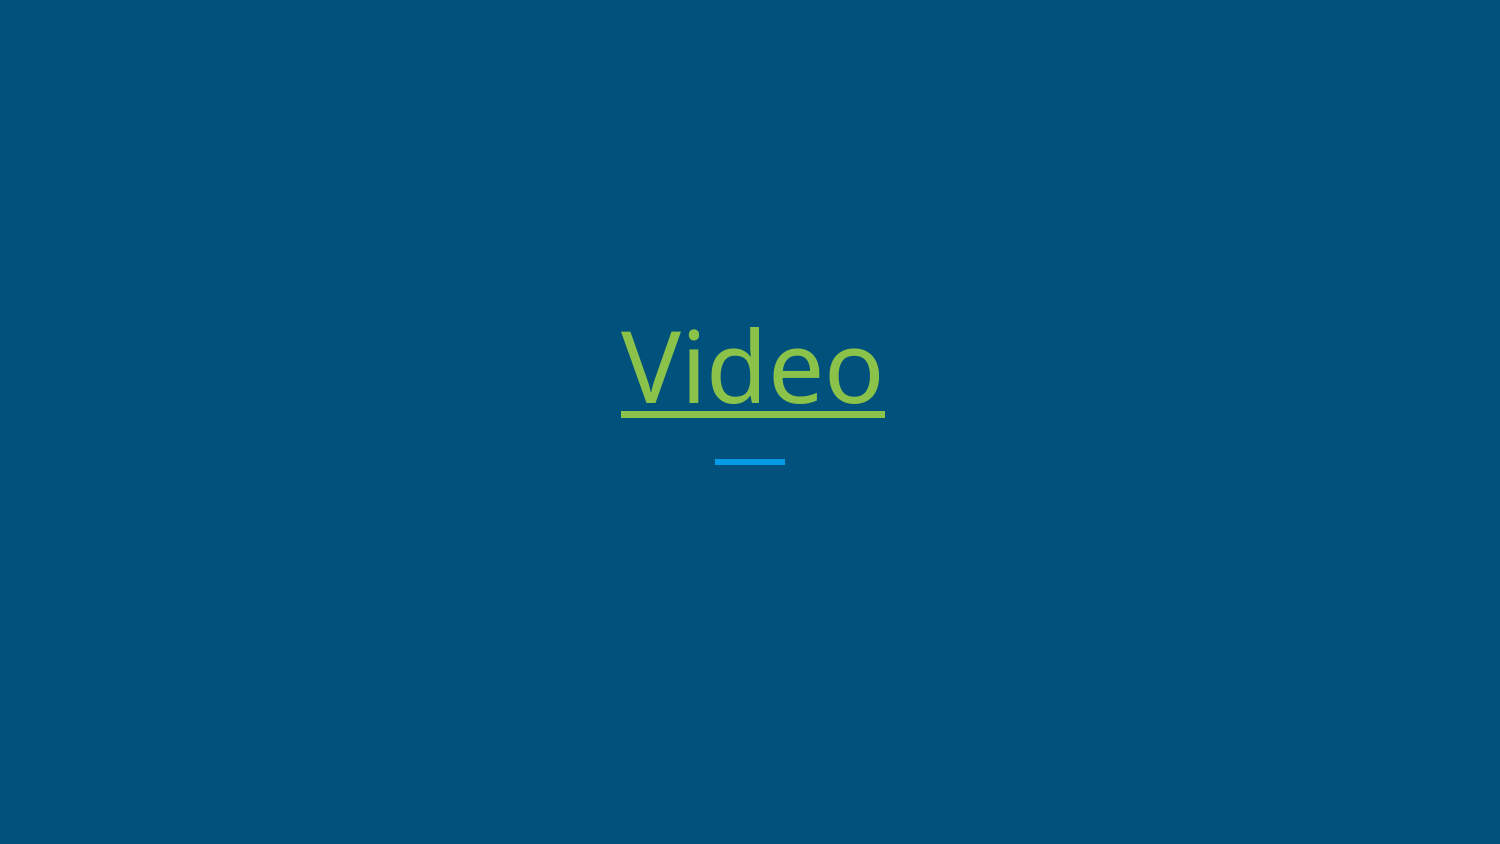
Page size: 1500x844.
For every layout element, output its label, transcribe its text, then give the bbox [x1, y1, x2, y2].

title Video [78, 289, 1428, 439]
